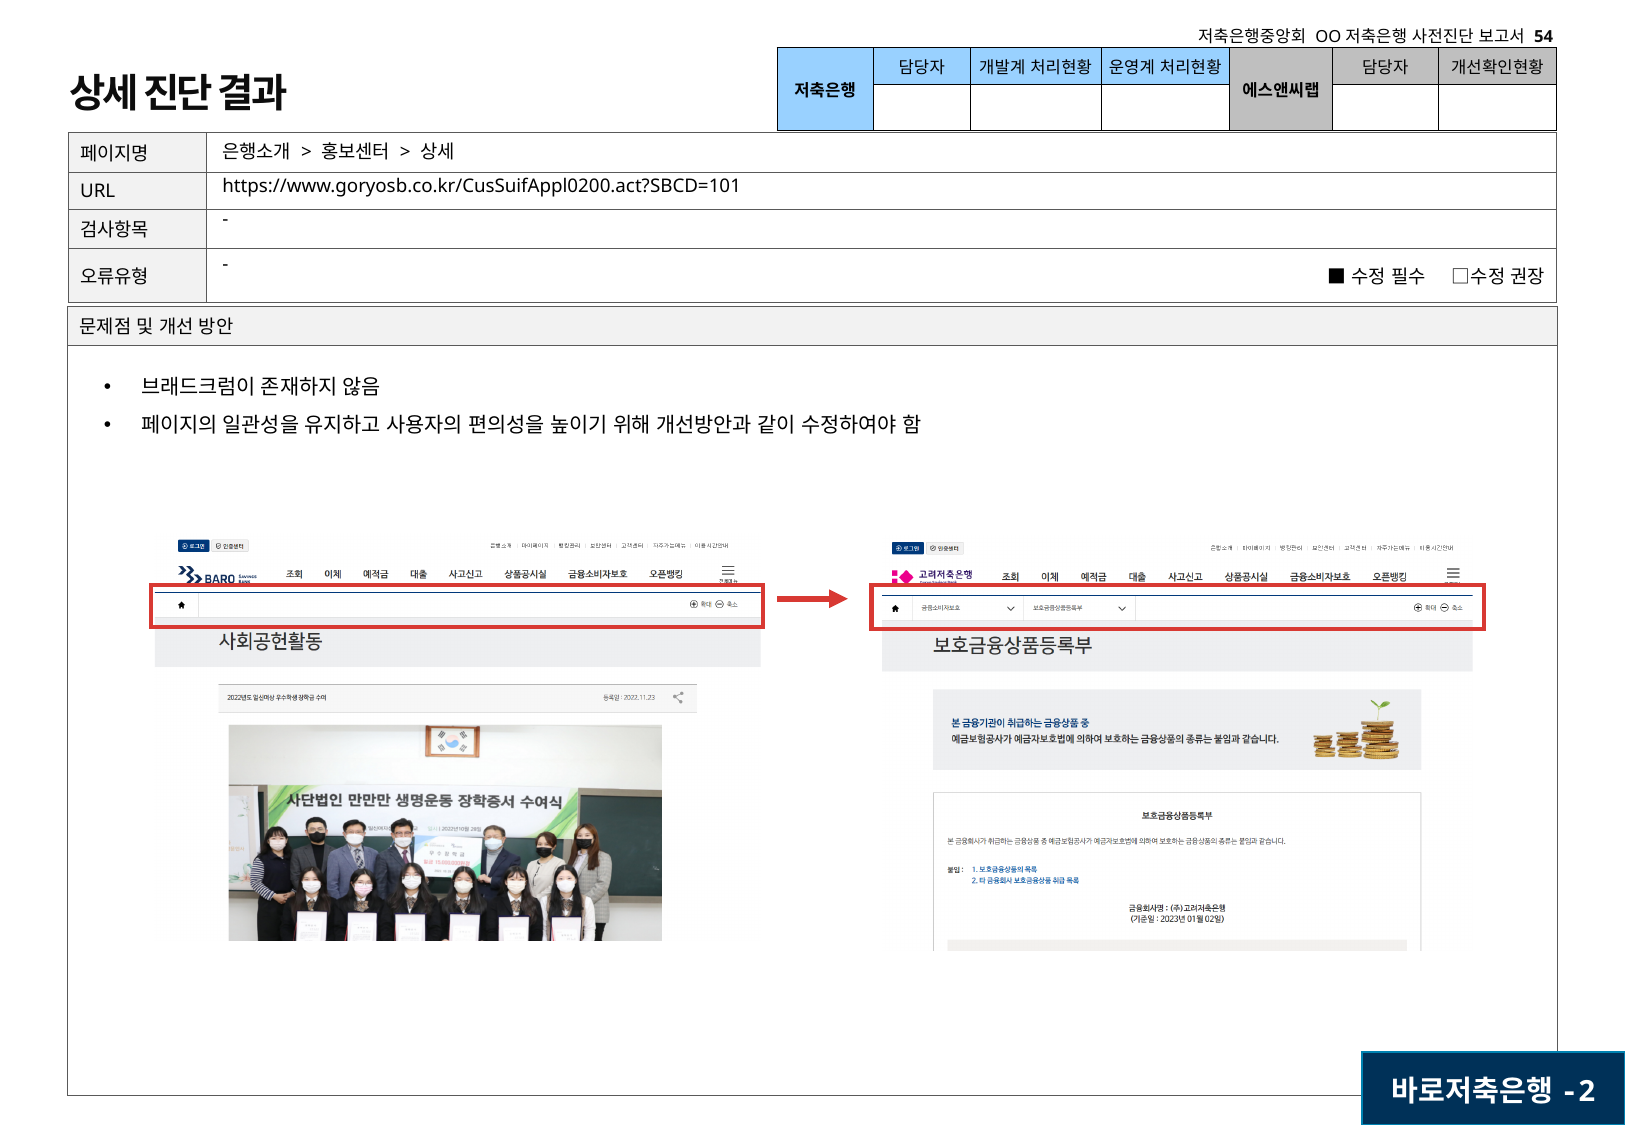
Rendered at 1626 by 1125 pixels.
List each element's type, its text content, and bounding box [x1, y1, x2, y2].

table_header 담당자 [1333, 48, 1438, 84]
table_header 개발계 처리현황 [971, 48, 1101, 84]
list https://www.goryosb.co.kr/CusSuifAppl0200.act?SBCD=101 [207, 167, 1557, 201]
list - [207, 235, 1293, 291]
table_cell [874, 85, 970, 130]
text_box [1473, 584, 1485, 630]
picture [882, 535, 1473, 951]
table_header 개선확인현황 [1439, 48, 1556, 84]
table_header 담당자 [874, 48, 970, 84]
title 상세 진단 결과 [69, 72, 777, 117]
table_cell [1439, 85, 1556, 130]
list 브래드크럼이 존재하지 않음 페이지의 일관성을 유지하고 사용자의 편의성을 높이기 위해 개선방안과 같이 수정하여야 함 [103, 368, 1522, 508]
table_header 운영계 처리현황 [1102, 48, 1229, 84]
table_header 저축은행 [778, 48, 873, 130]
list 은행소개 > 홍보센터 > 상세 [207, 133, 1557, 167]
picture [154, 533, 761, 941]
text_box 바로저축은행-2 [1361, 1051, 1625, 1125]
table_cell [1102, 85, 1229, 130]
text_box [150, 584, 154, 628]
table_cell [1333, 85, 1438, 130]
text_box [871, 584, 882, 630]
table_header 에스앤씨랩 [1230, 48, 1332, 130]
list - [207, 201, 1557, 236]
table_cell [971, 85, 1101, 130]
